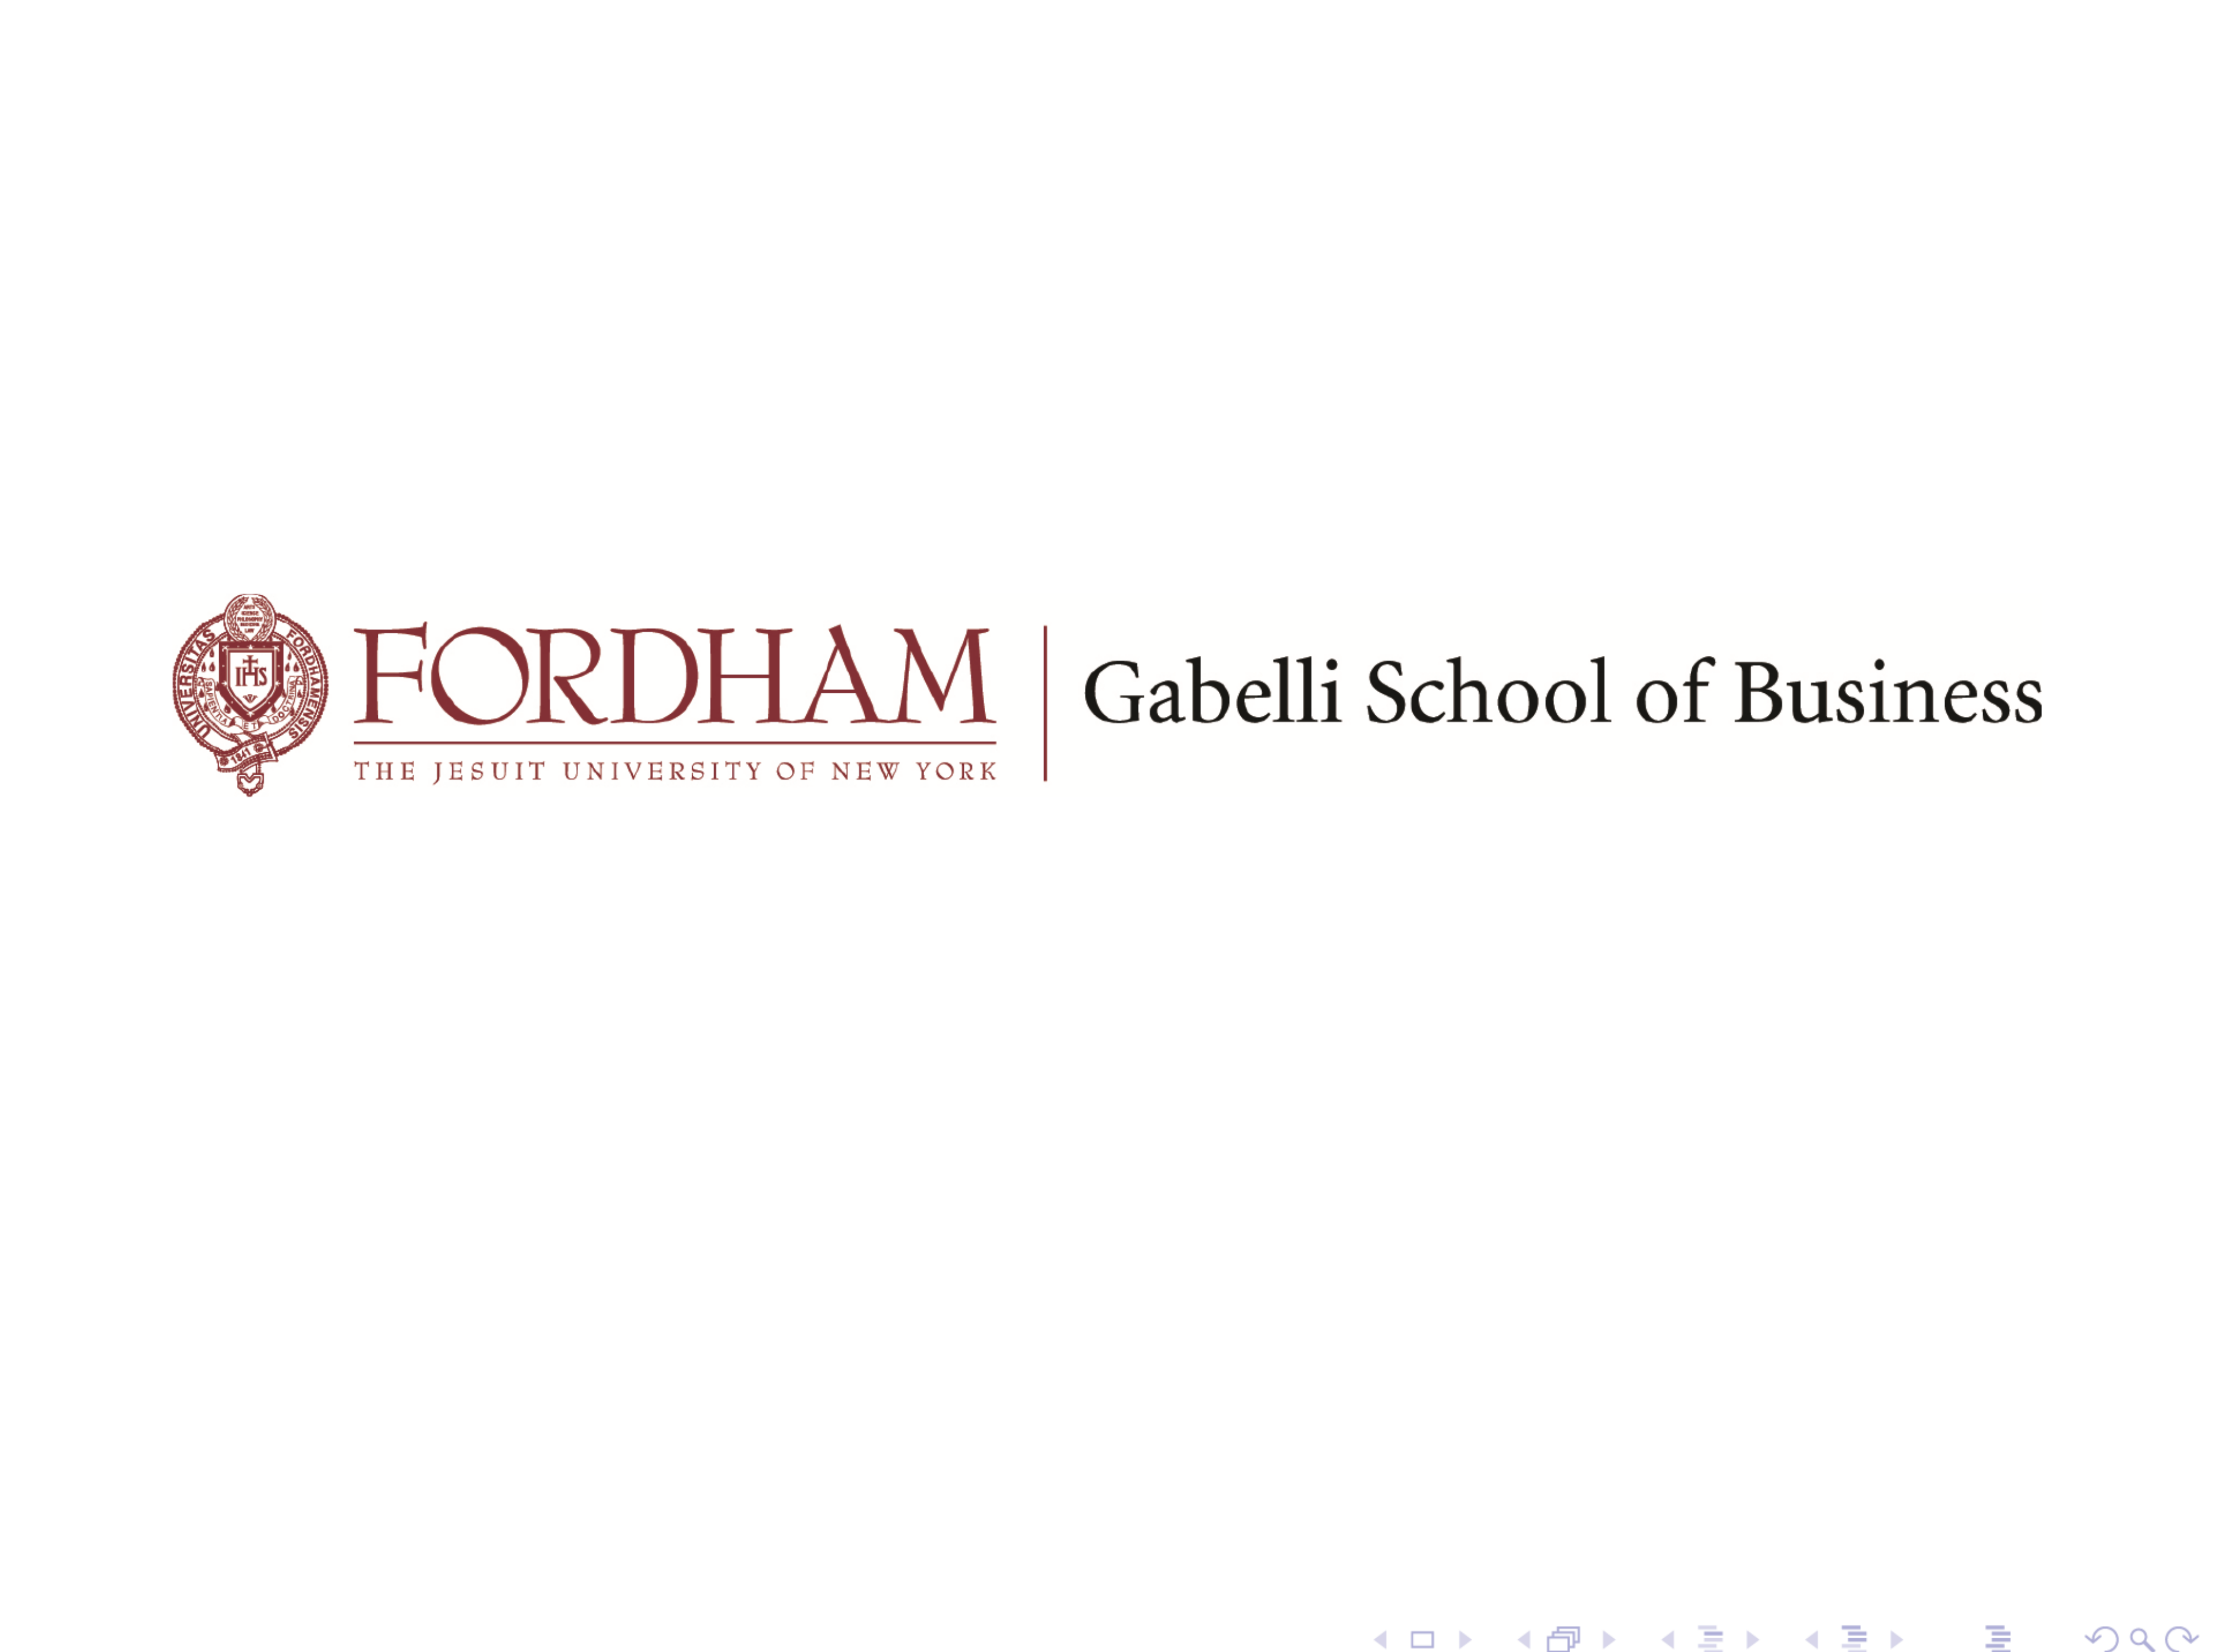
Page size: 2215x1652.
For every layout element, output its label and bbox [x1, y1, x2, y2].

list [0, 0, 2215, 1652]
